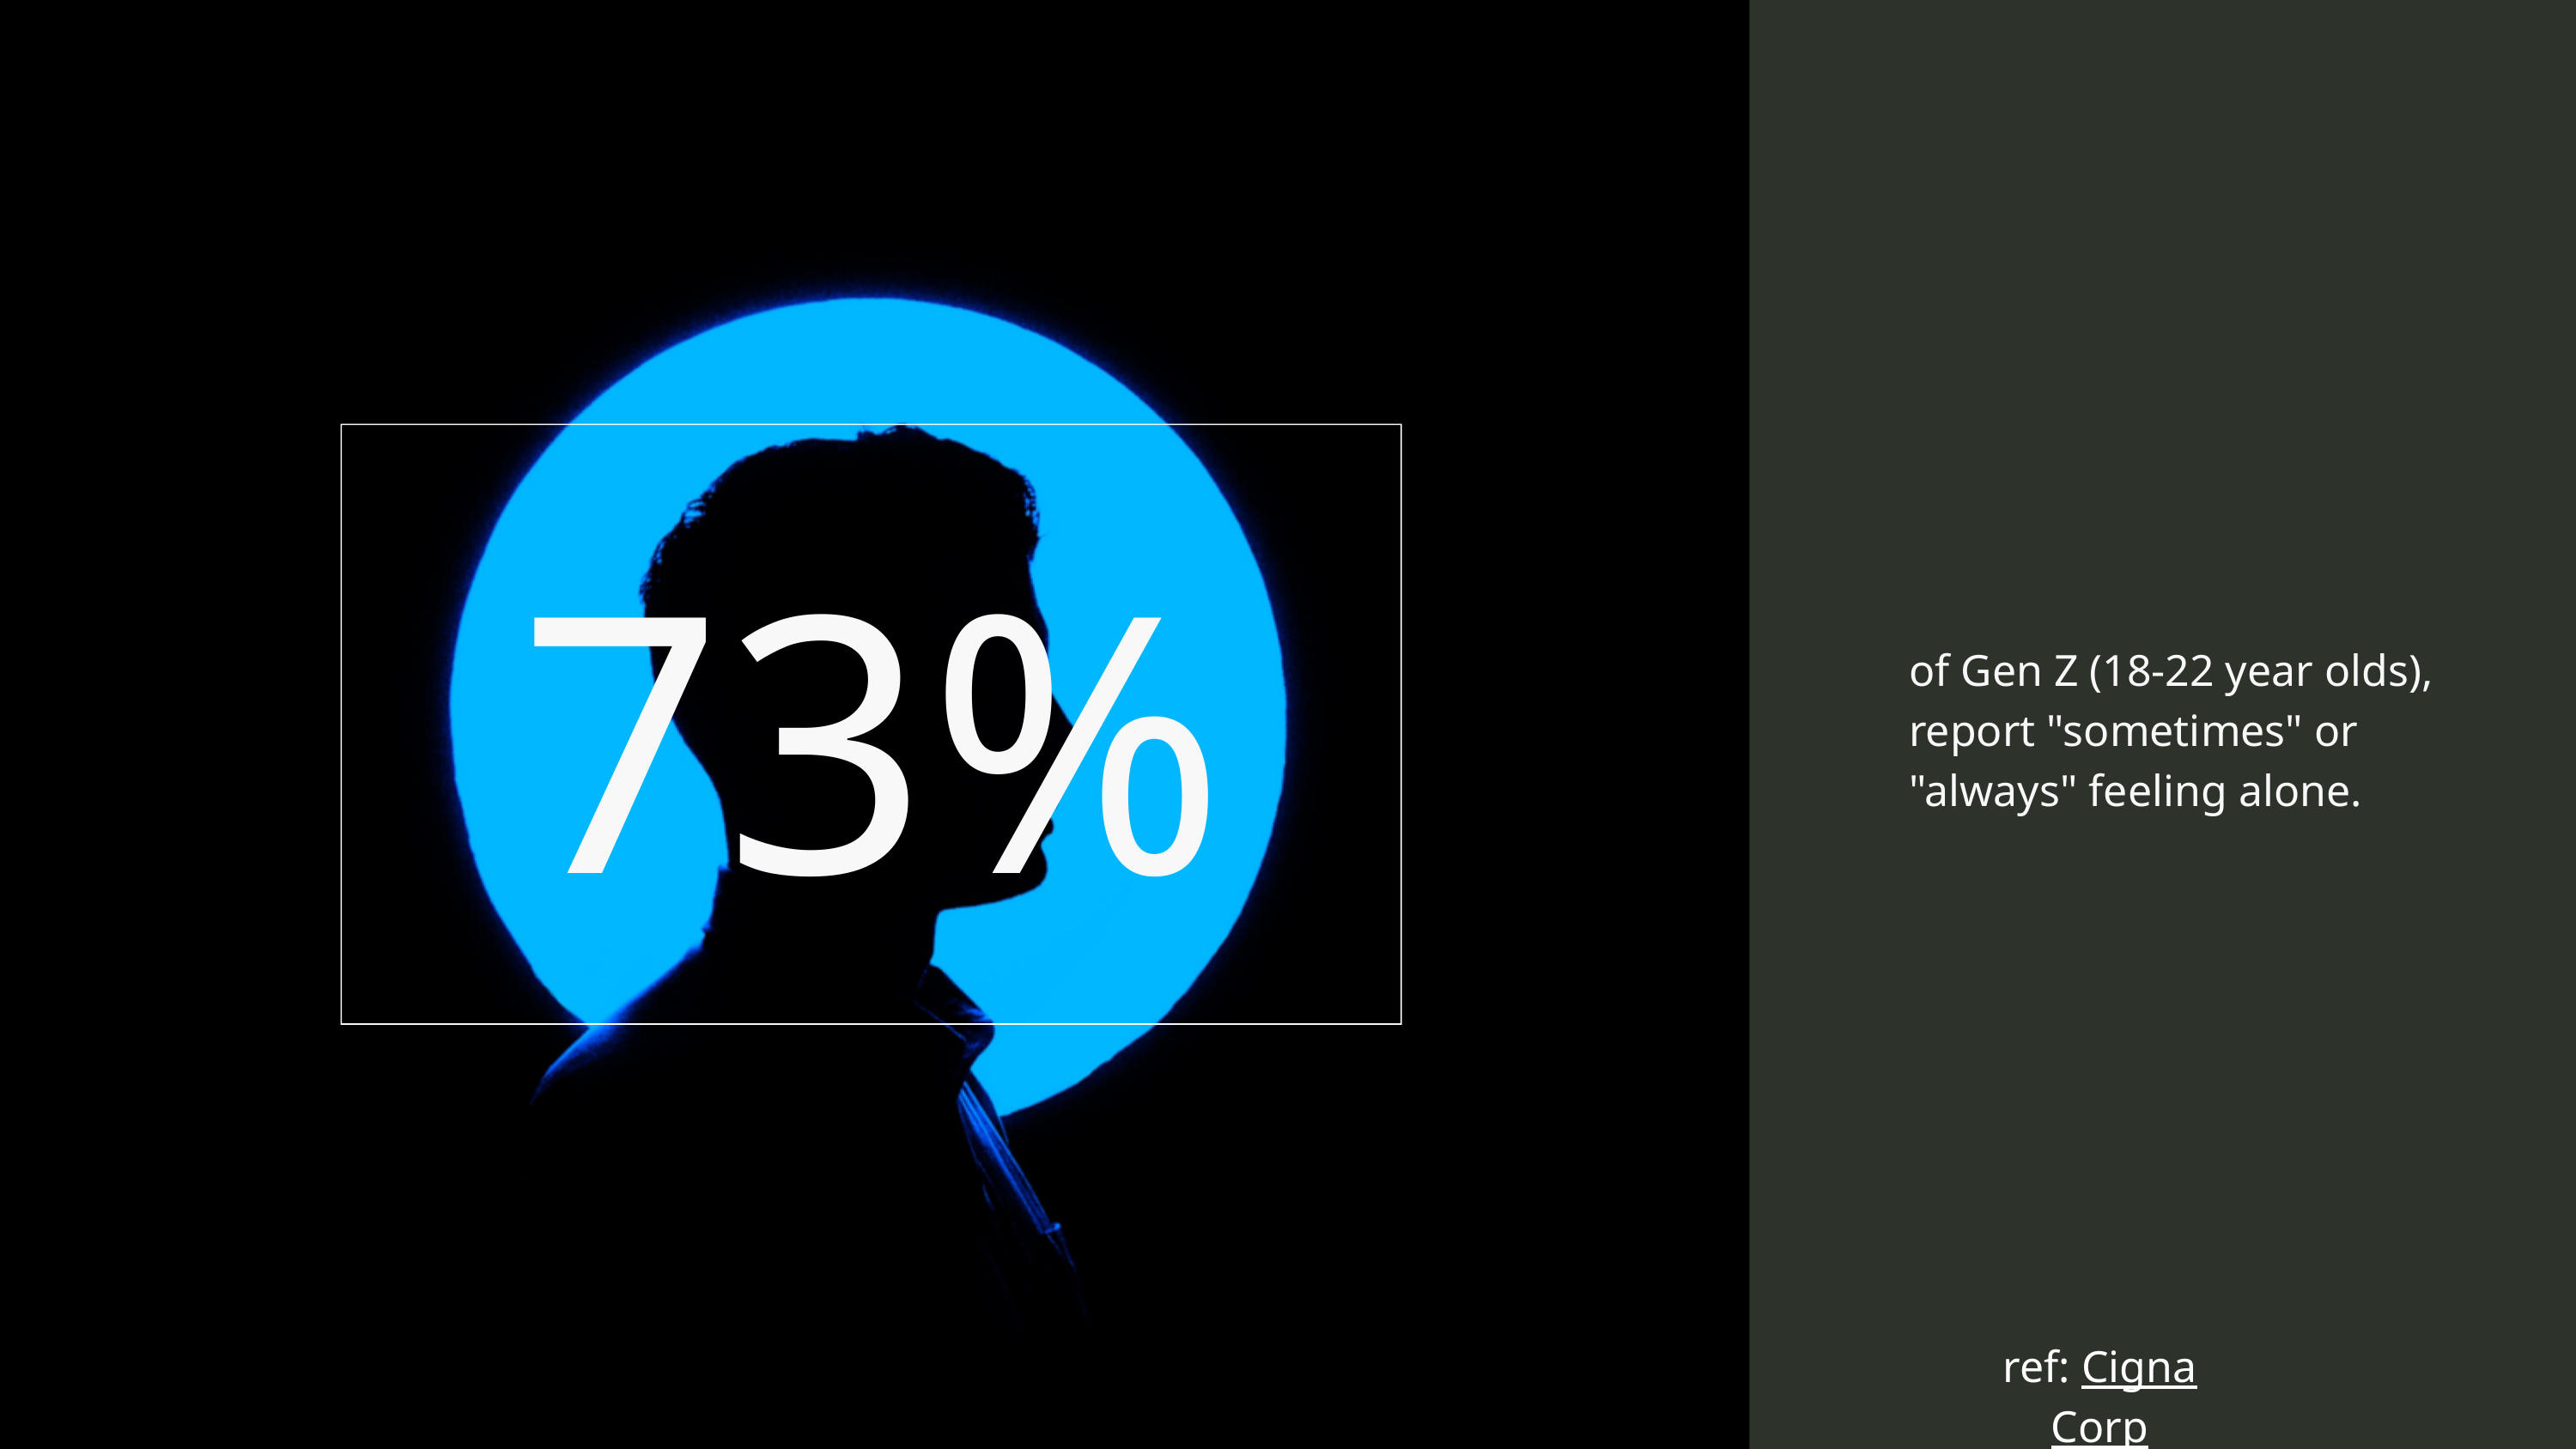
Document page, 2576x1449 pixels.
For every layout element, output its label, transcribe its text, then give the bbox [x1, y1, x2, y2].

text_box of Gen Z (18-22 year olds), report "sometimes" or "always" feeling alone. [1909, 634, 2475, 815]
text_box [340, 423, 1402, 1026]
picture [0, 0, 1750, 1449]
text_box ref: Cigna Corp [1957, 1331, 2243, 1449]
